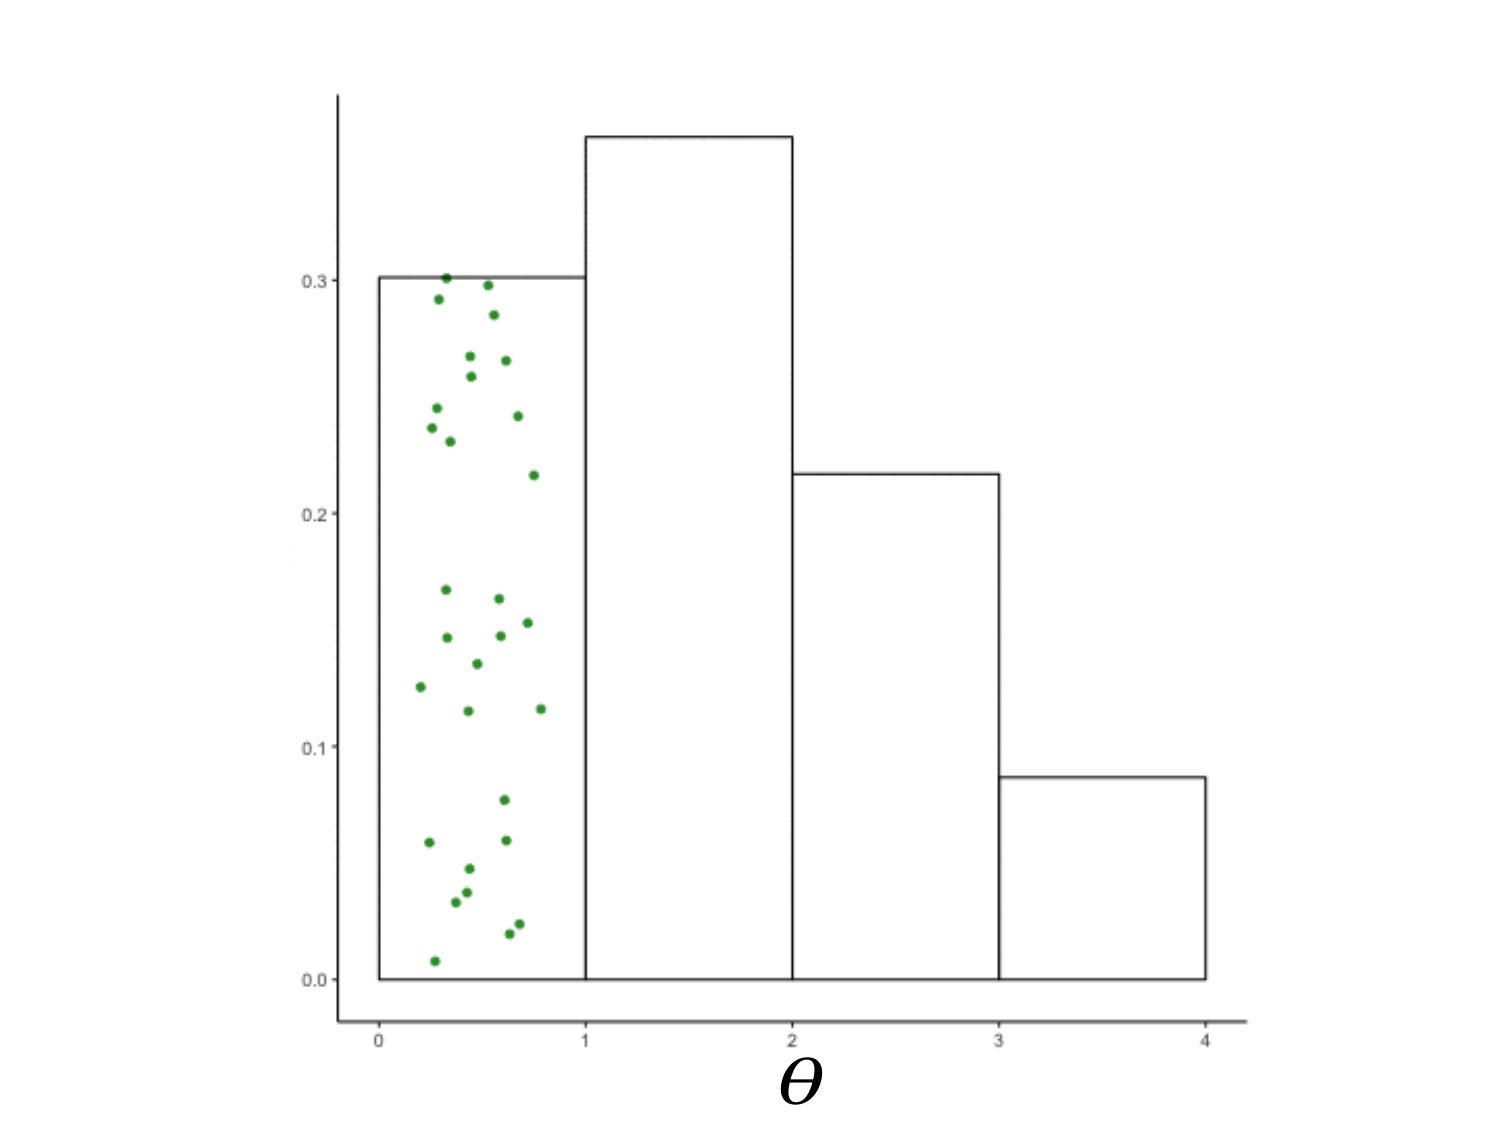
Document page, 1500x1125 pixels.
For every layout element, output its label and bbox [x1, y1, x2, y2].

picture [258, 84, 1259, 1086]
